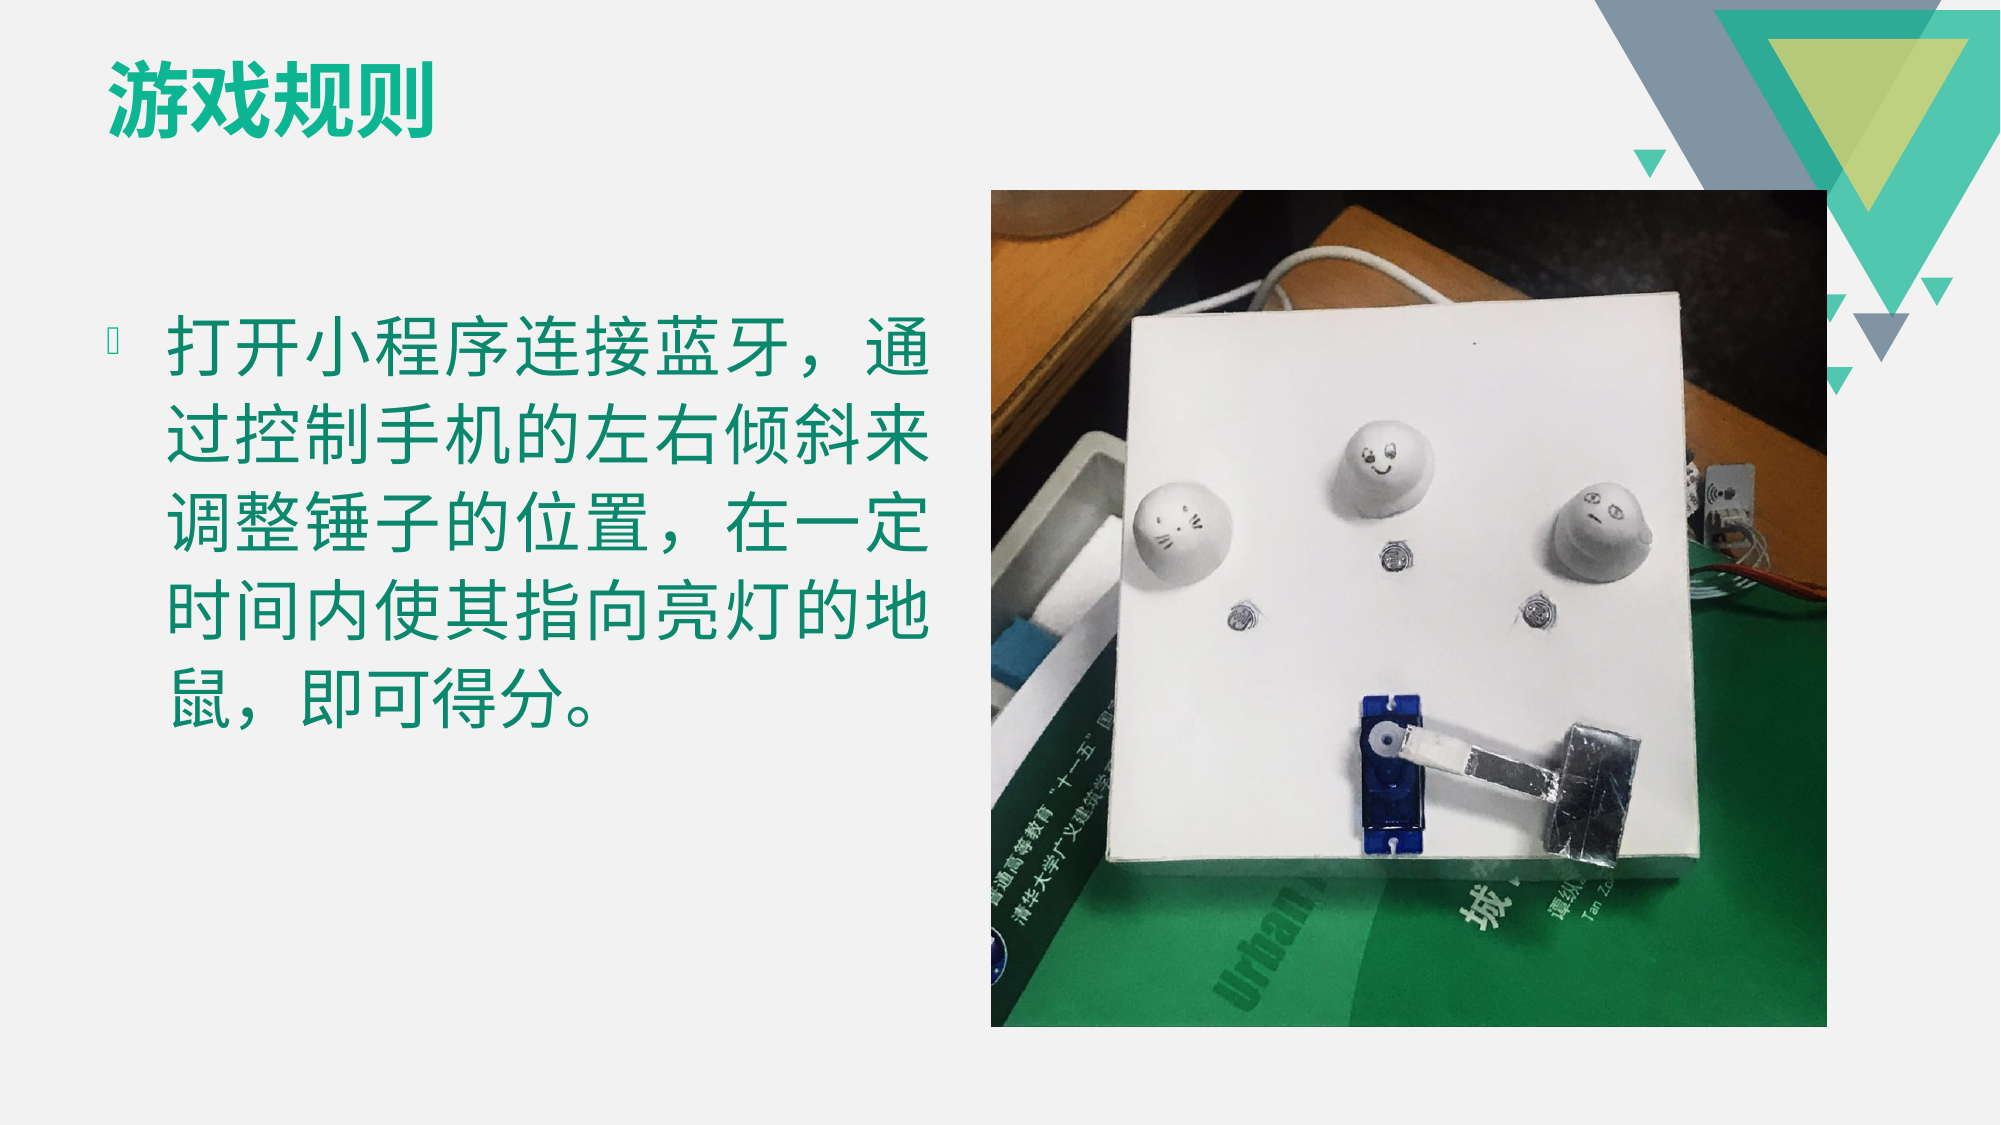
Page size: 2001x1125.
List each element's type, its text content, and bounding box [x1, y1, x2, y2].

picture [991, 190, 1828, 1027]
title 游戏规则 [91, 26, 1616, 157]
list 打开小程序连接蓝牙，通过控制手机的左右倾斜来调整锤子的位置，在一定时间内使其指向亮灯的地鼠，即可得分。 [91, 196, 947, 1021]
